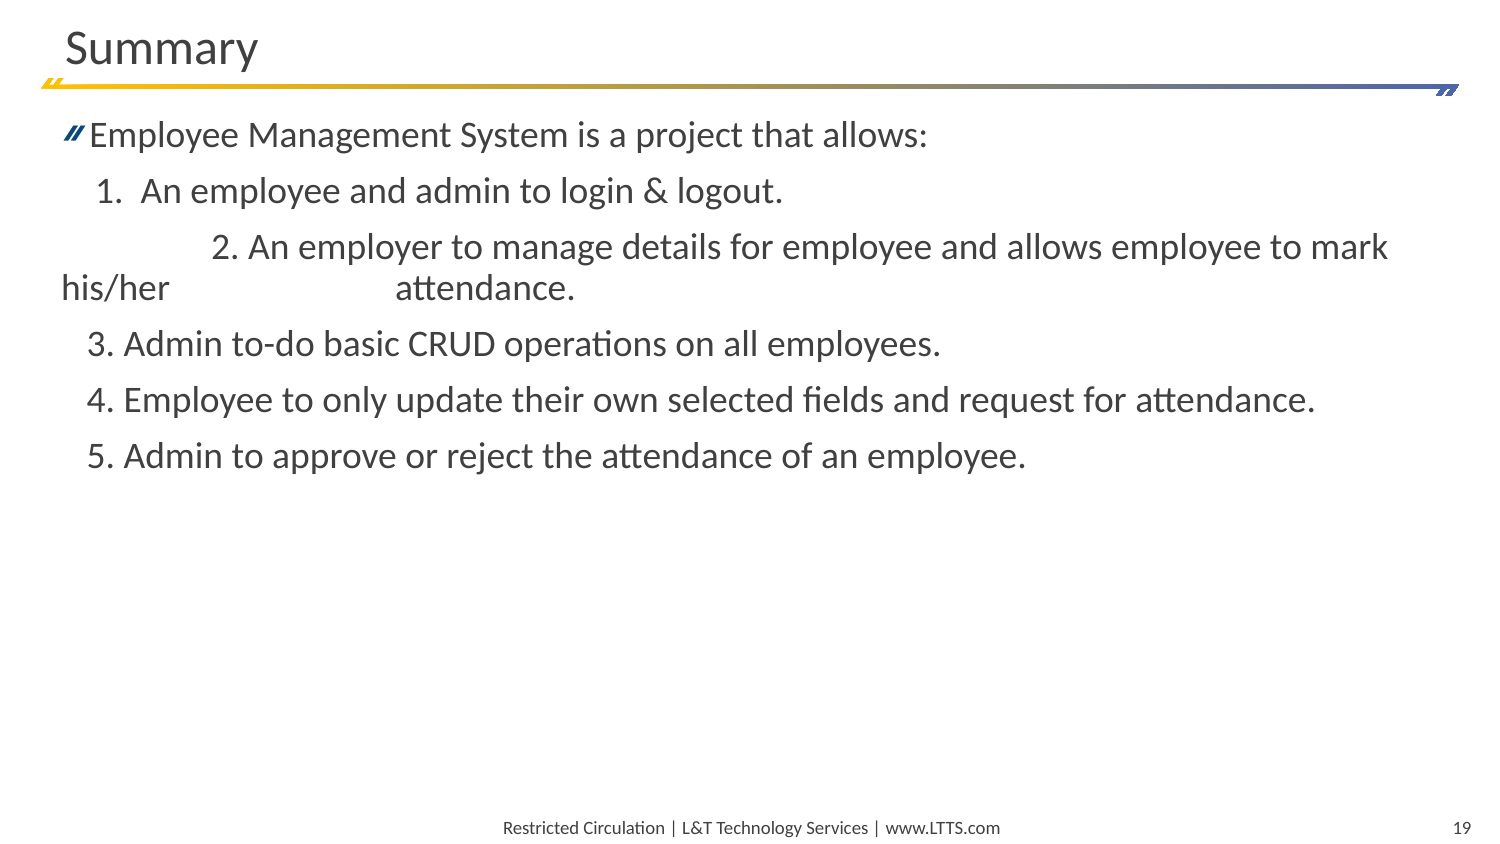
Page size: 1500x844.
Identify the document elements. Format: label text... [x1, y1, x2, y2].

list Employee Management System is a project that allows: 1. An employee and admin to login & logout. 2. An employer to manage details for employee and allows employee to mark his/her attendance. 3. Admin to-do basic CRUD operations on all employees. 4. Employee to only update their own selected fields and request for attendance. 5. Admin to approve or reject the attendance of an employee. [50, 109, 1450, 797]
picture [61, 119, 88, 147]
title Summary [50, 0, 1450, 83]
